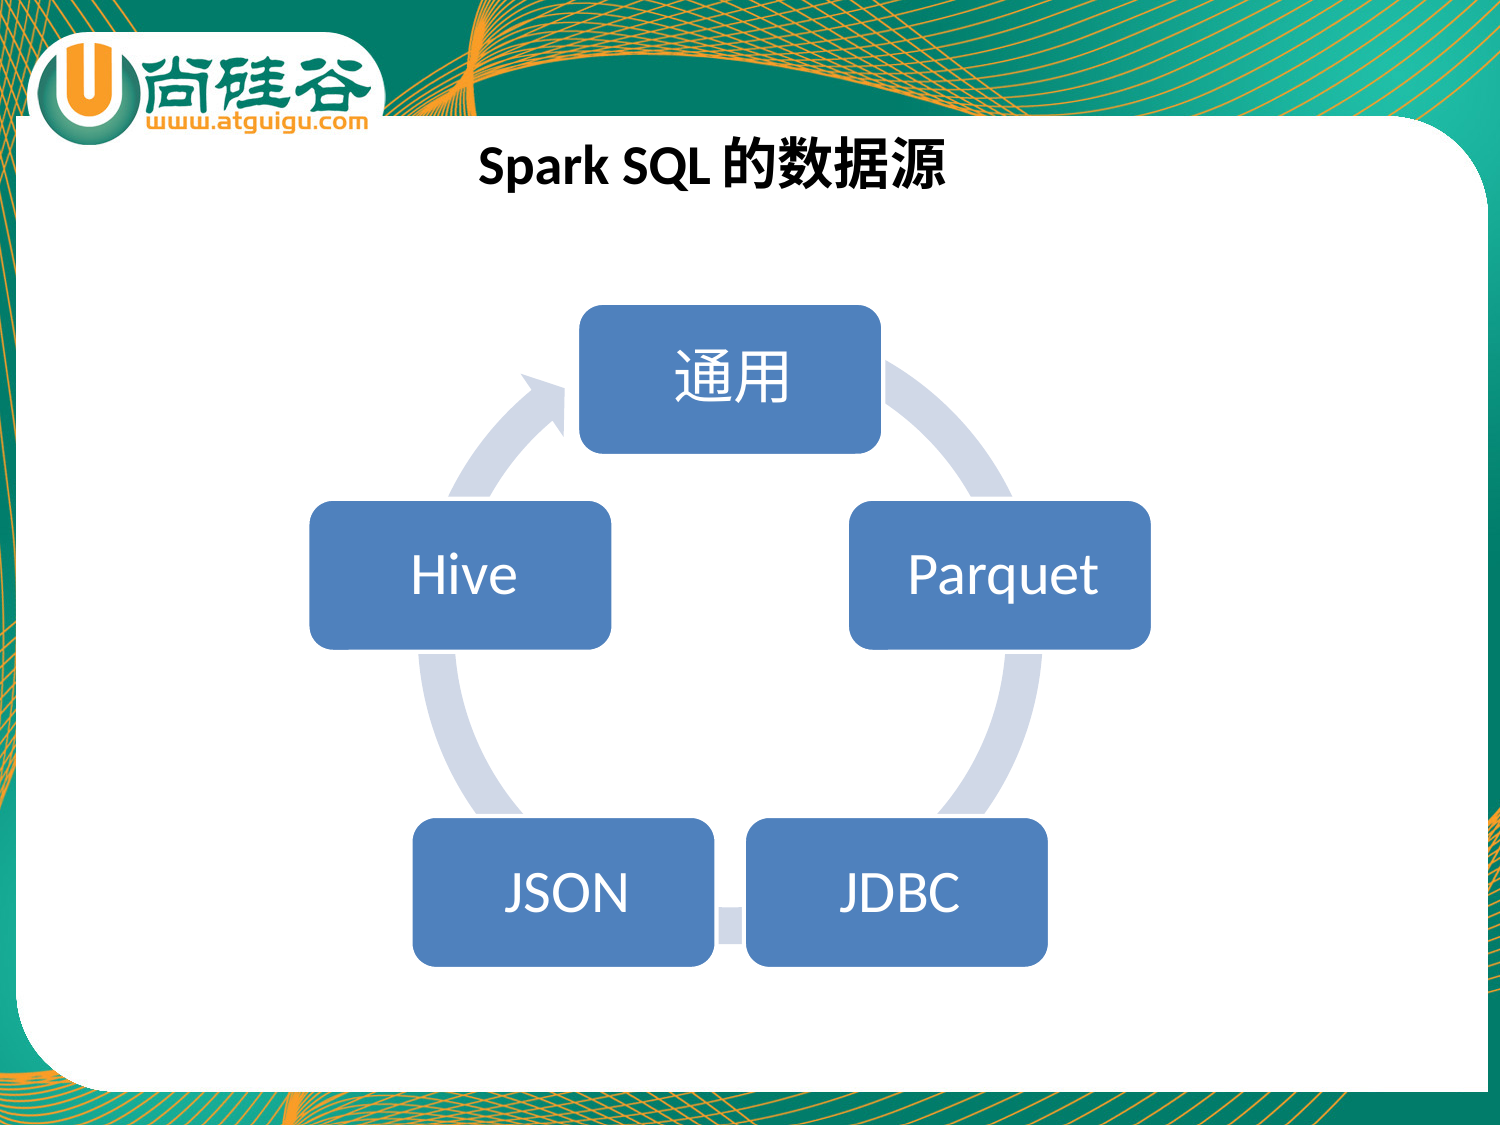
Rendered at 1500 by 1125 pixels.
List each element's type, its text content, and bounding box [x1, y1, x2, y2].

title Spark SQL的数据源 [301, 120, 1124, 203]
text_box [229, 302, 1231, 970]
picture [0, 0, 1500, 1125]
